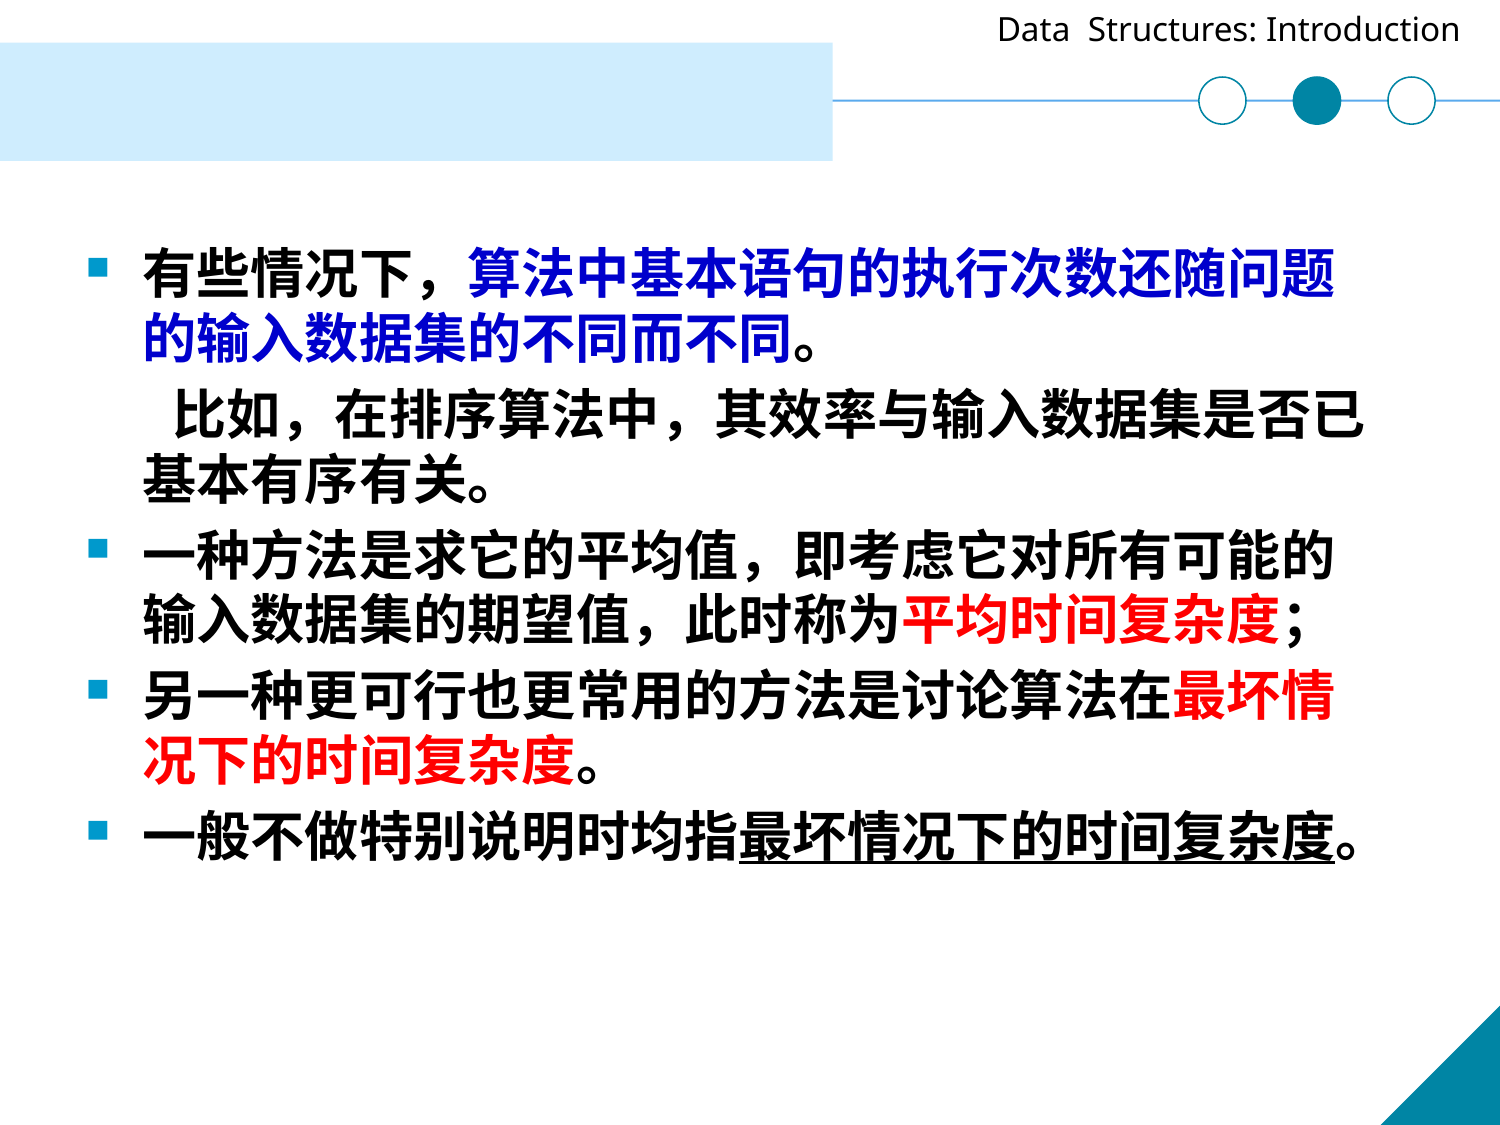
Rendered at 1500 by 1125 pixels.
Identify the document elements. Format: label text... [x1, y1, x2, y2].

list 有些情况下，算法中基本语句的执行次数还随问题的输入数据集的不同而不同。 比如，在排序算法中，其效率与输入数据集是否已基本有序有关。 一种方法是求它的平均值，即考虑它对所有可能的输入数据集的期望值，此时称为平均时间复杂度； 另一种更可行也更常用的方法是讨论算法在最坏情况下的时间复杂度。 一般不做特别说明时均指最坏情况下的时间复杂度。 [70, 231, 1388, 1000]
text_box [1293, 77, 1341, 125]
text_box [1198, 77, 1247, 125]
text_box [1387, 77, 1436, 125]
